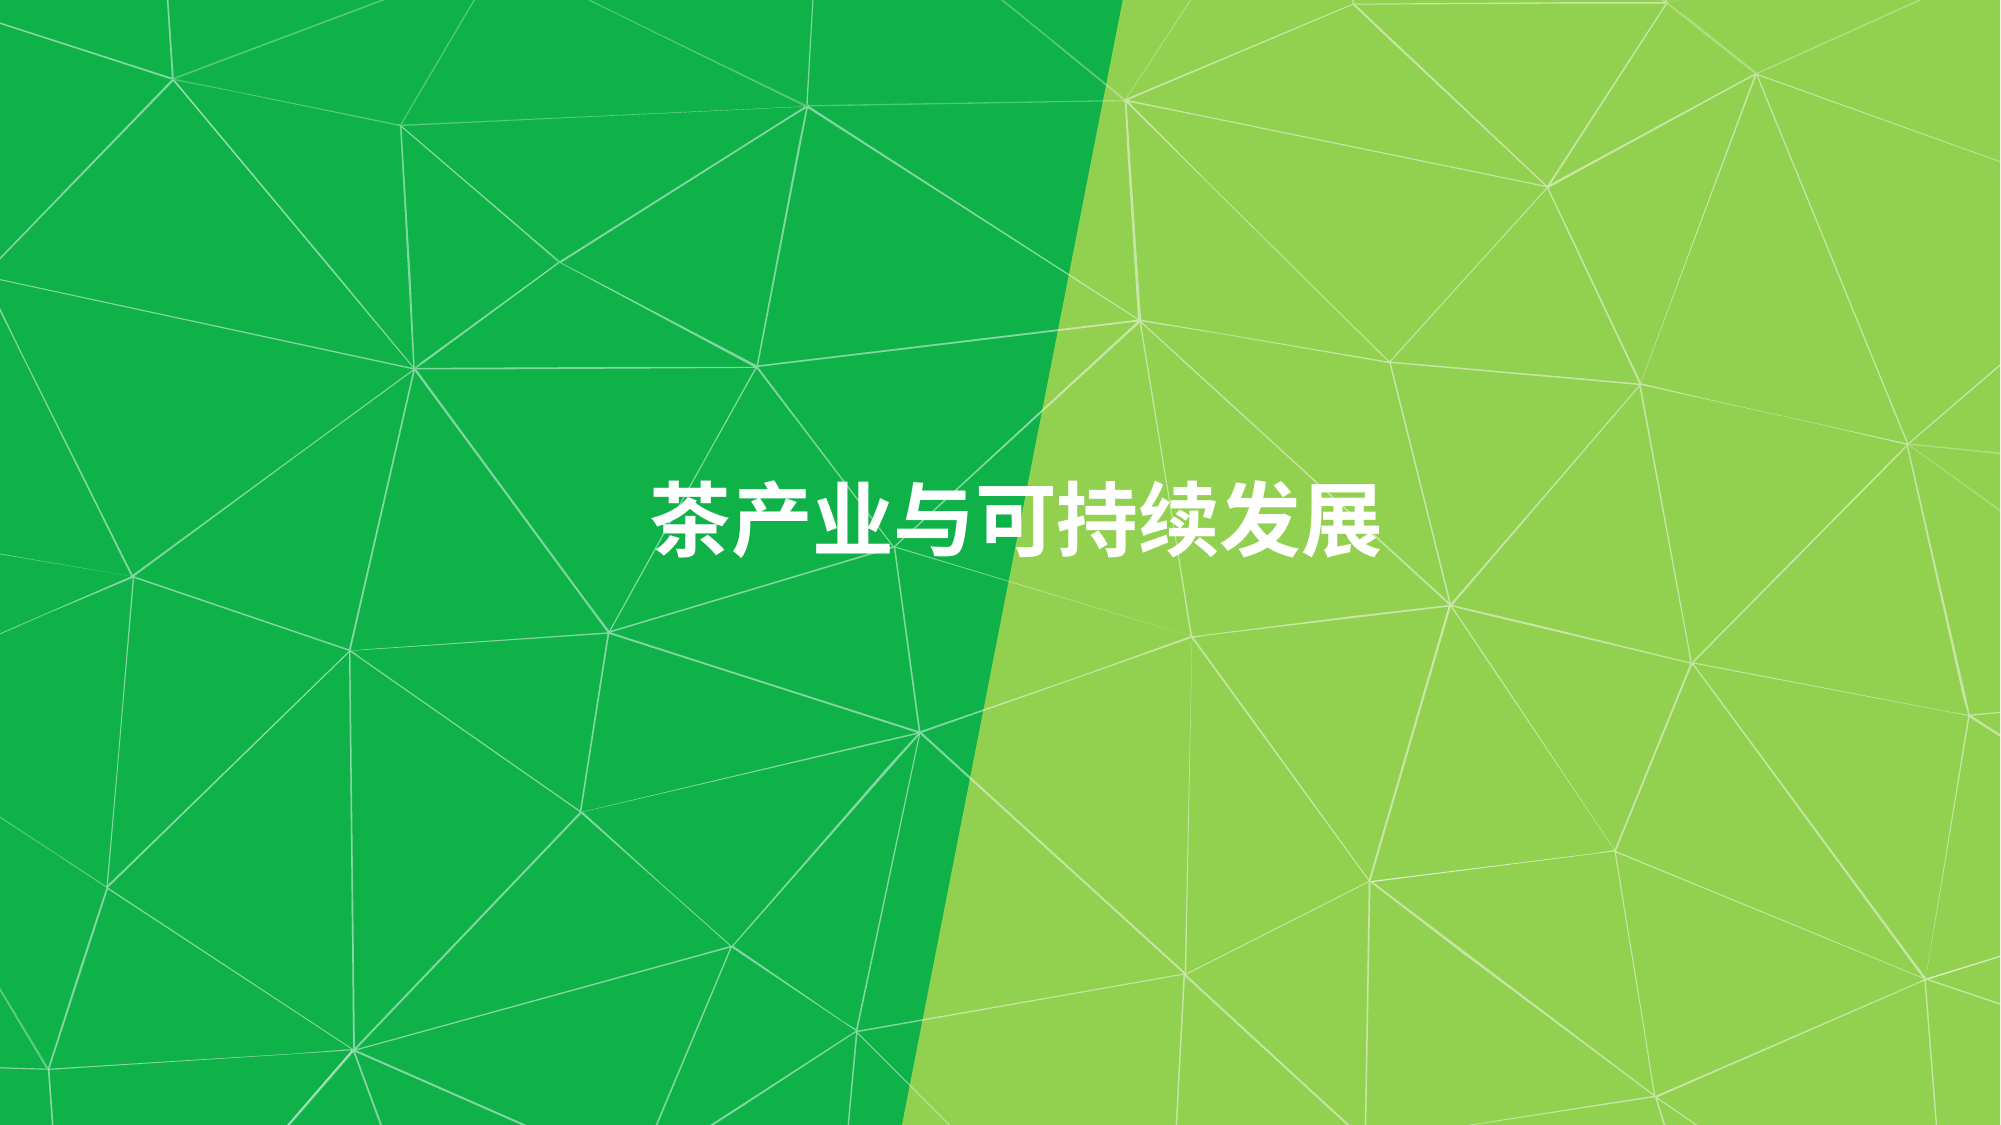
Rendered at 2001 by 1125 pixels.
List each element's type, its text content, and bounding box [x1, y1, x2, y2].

title 茶产业与可持续发展 [481, 296, 1552, 763]
